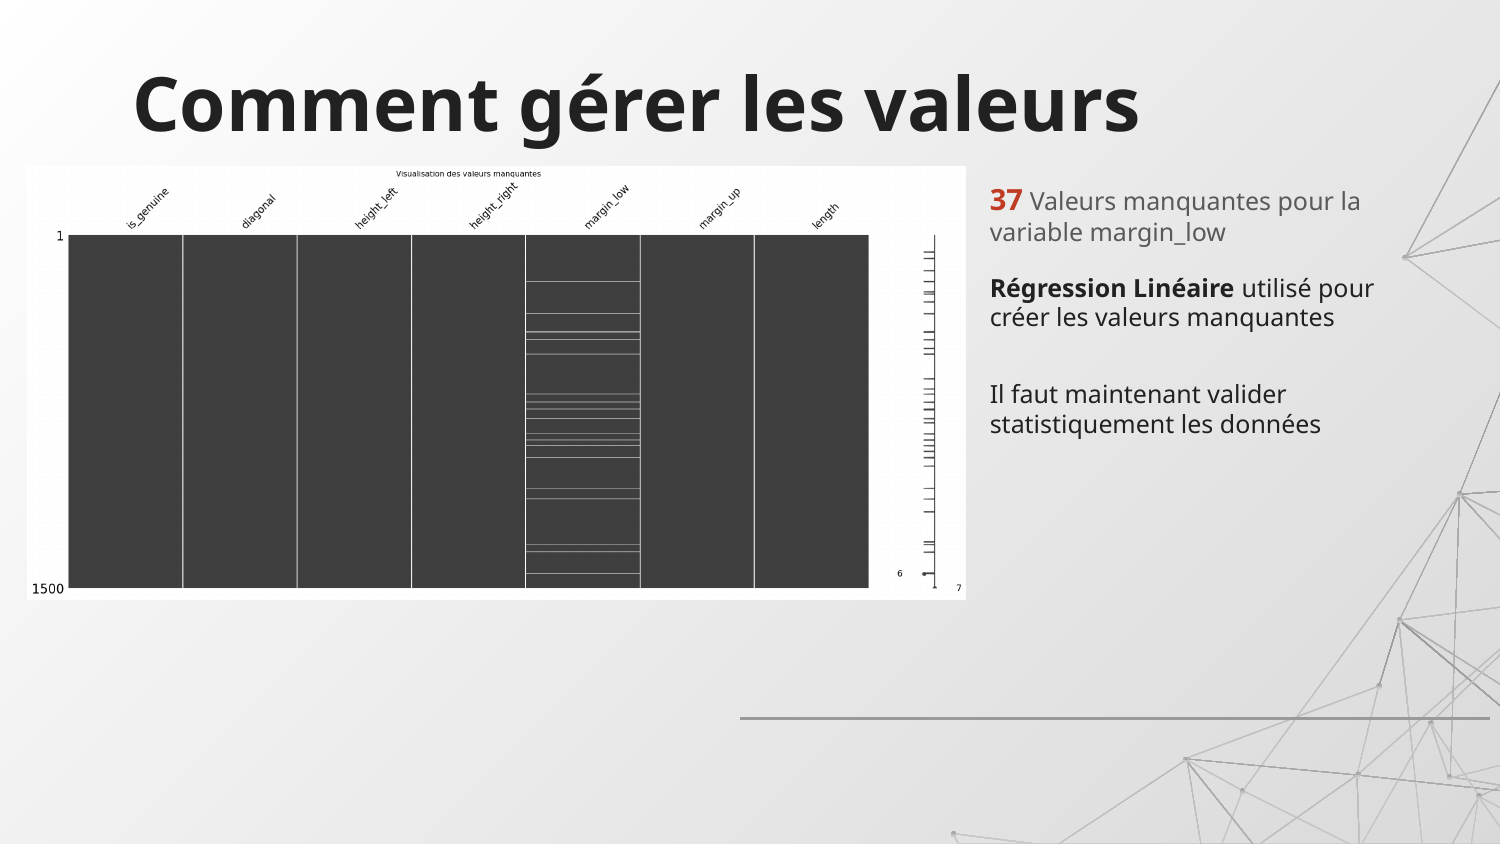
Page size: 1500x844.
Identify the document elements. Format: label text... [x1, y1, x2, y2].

text_box Régression Linéaire utilisé pour créer les valeurs manquantes [974, 257, 1391, 347]
title Comment gérer les valeurs manquantes [116, 41, 1383, 185]
picture [26, 165, 966, 600]
text_box Il faut maintenant valider statistiquement les données [974, 363, 1454, 454]
text_box 37 Valeurs manquantes pour la variable margin_low [974, 166, 1383, 257]
